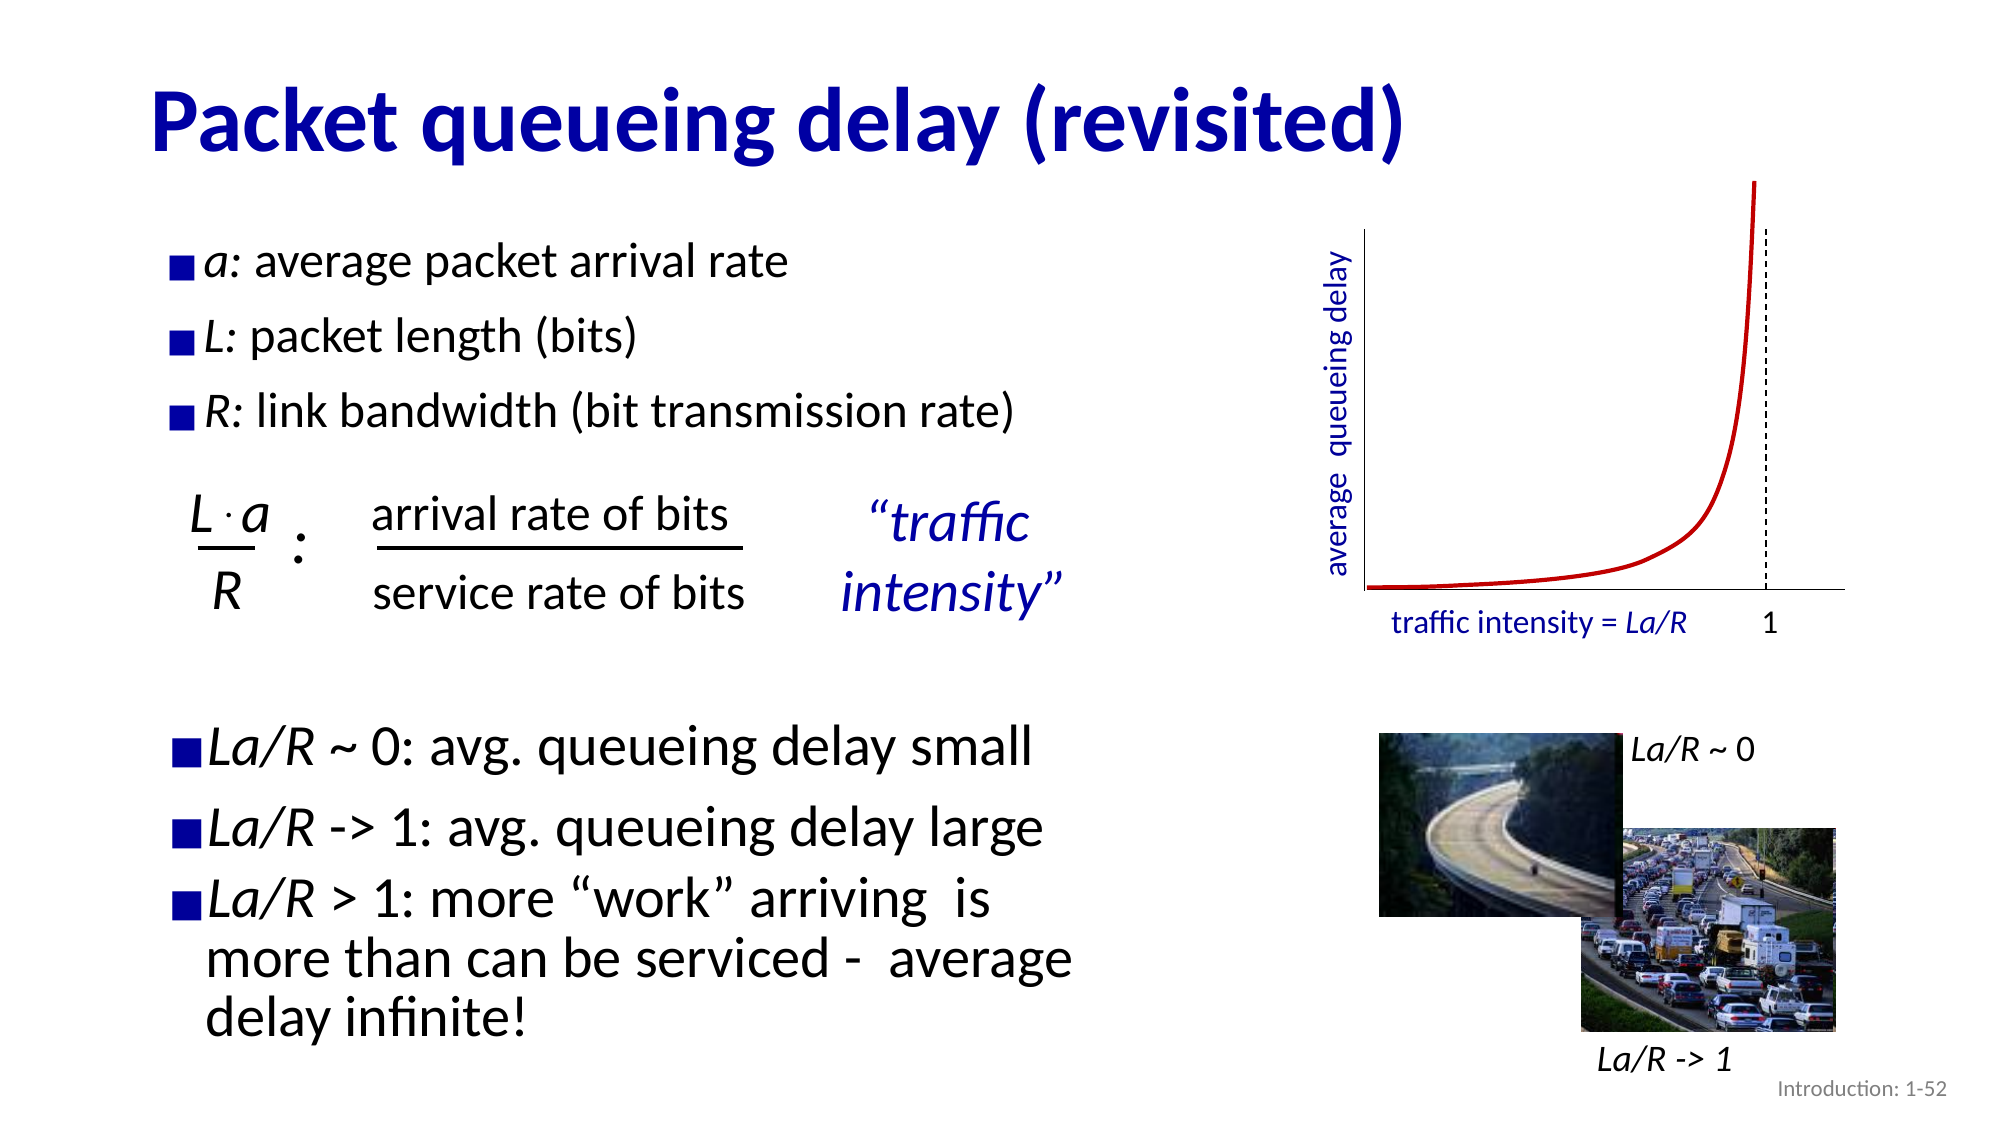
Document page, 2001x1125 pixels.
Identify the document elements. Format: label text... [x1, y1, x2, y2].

text_box “traffic intensity” [824, 476, 1084, 632]
slide_number Introduction: 1-‹#› [1512, 1056, 1963, 1117]
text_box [174, 466, 748, 554]
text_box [197, 488, 744, 586]
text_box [1378, 716, 1836, 1088]
text_box a: average packet arrival rate L: packet length (bits) R: link bandwidth (bit transmission rate) [150, 227, 1079, 520]
title Packet queueing delay (revisited) [135, 47, 1861, 195]
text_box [1312, 180, 1846, 673]
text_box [196, 543, 765, 630]
text_box La/R ~ 0: avg. queueing delay small La/R -> 1: avg. queueing delay large La/R > 1: more “work” arriving is more than can be serviced - average delay infinite! [152, 699, 1134, 1017]
